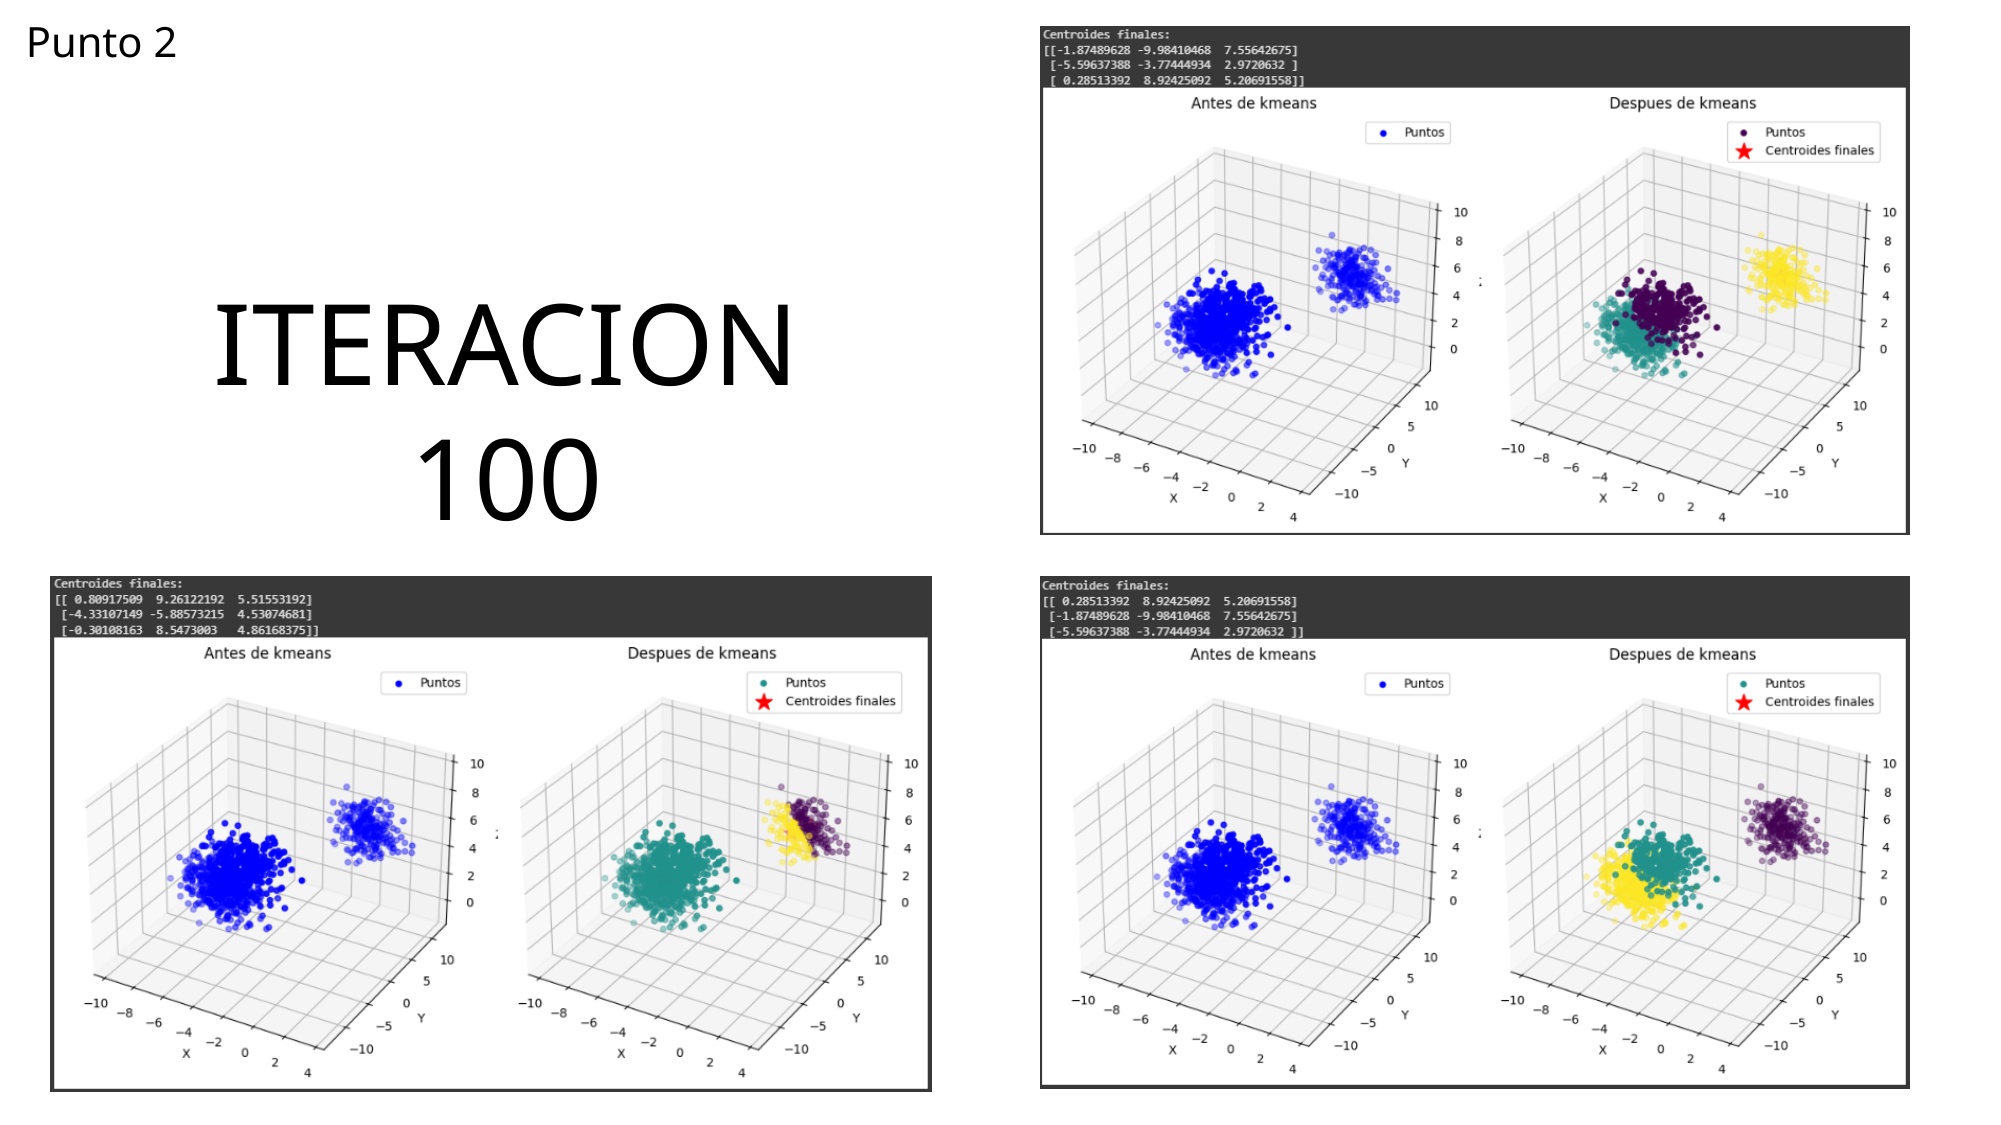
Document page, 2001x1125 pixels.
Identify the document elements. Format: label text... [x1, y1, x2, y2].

text_box Punto 2 [0, 7, 204, 73]
text_box ITERACION 100 [101, 265, 912, 551]
picture [50, 575, 932, 1092]
picture [1040, 26, 1910, 535]
picture [1040, 576, 1910, 1089]
